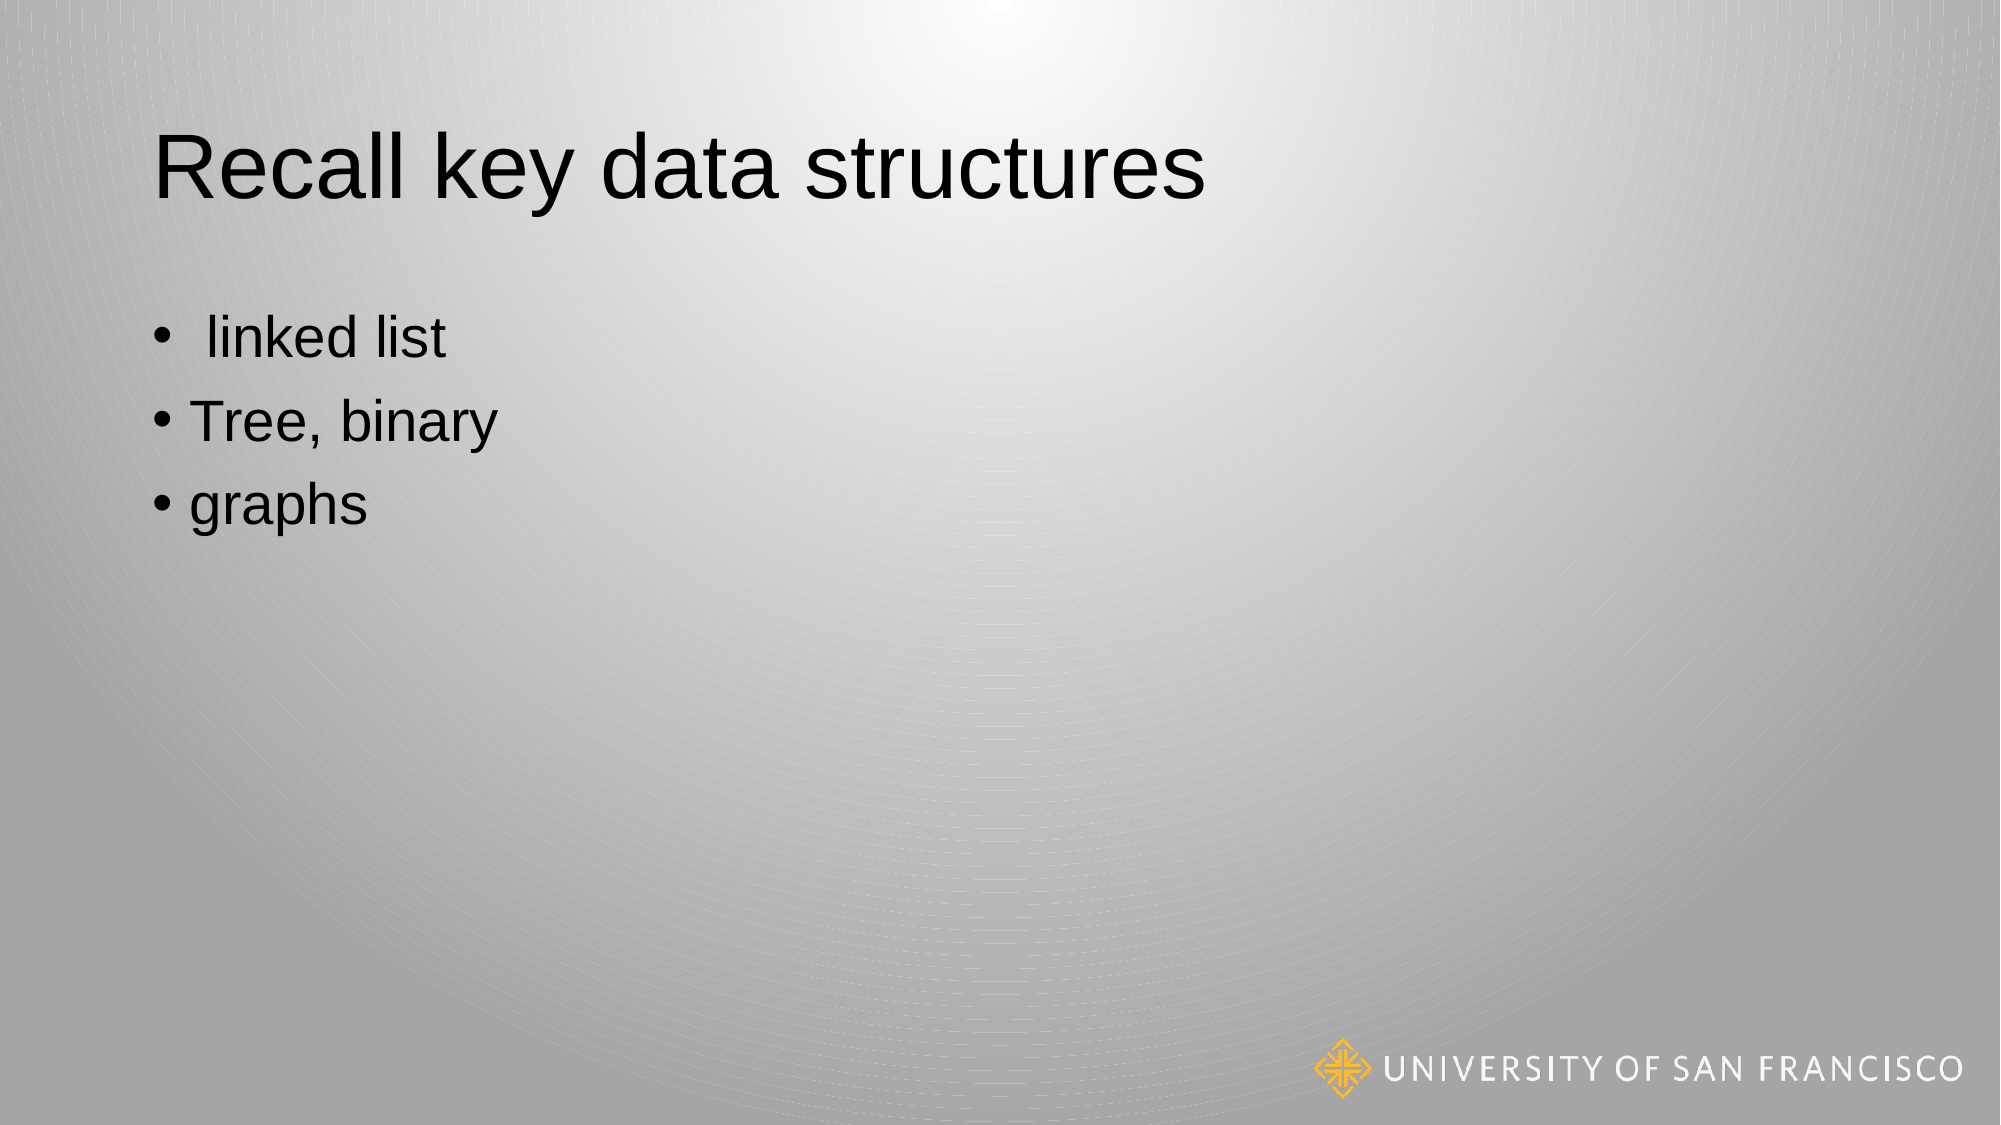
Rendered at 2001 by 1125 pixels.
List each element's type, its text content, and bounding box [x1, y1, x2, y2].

list linked list Tree, binary graphs [137, 299, 1863, 1014]
title Recall key data structures [137, 59, 1863, 278]
